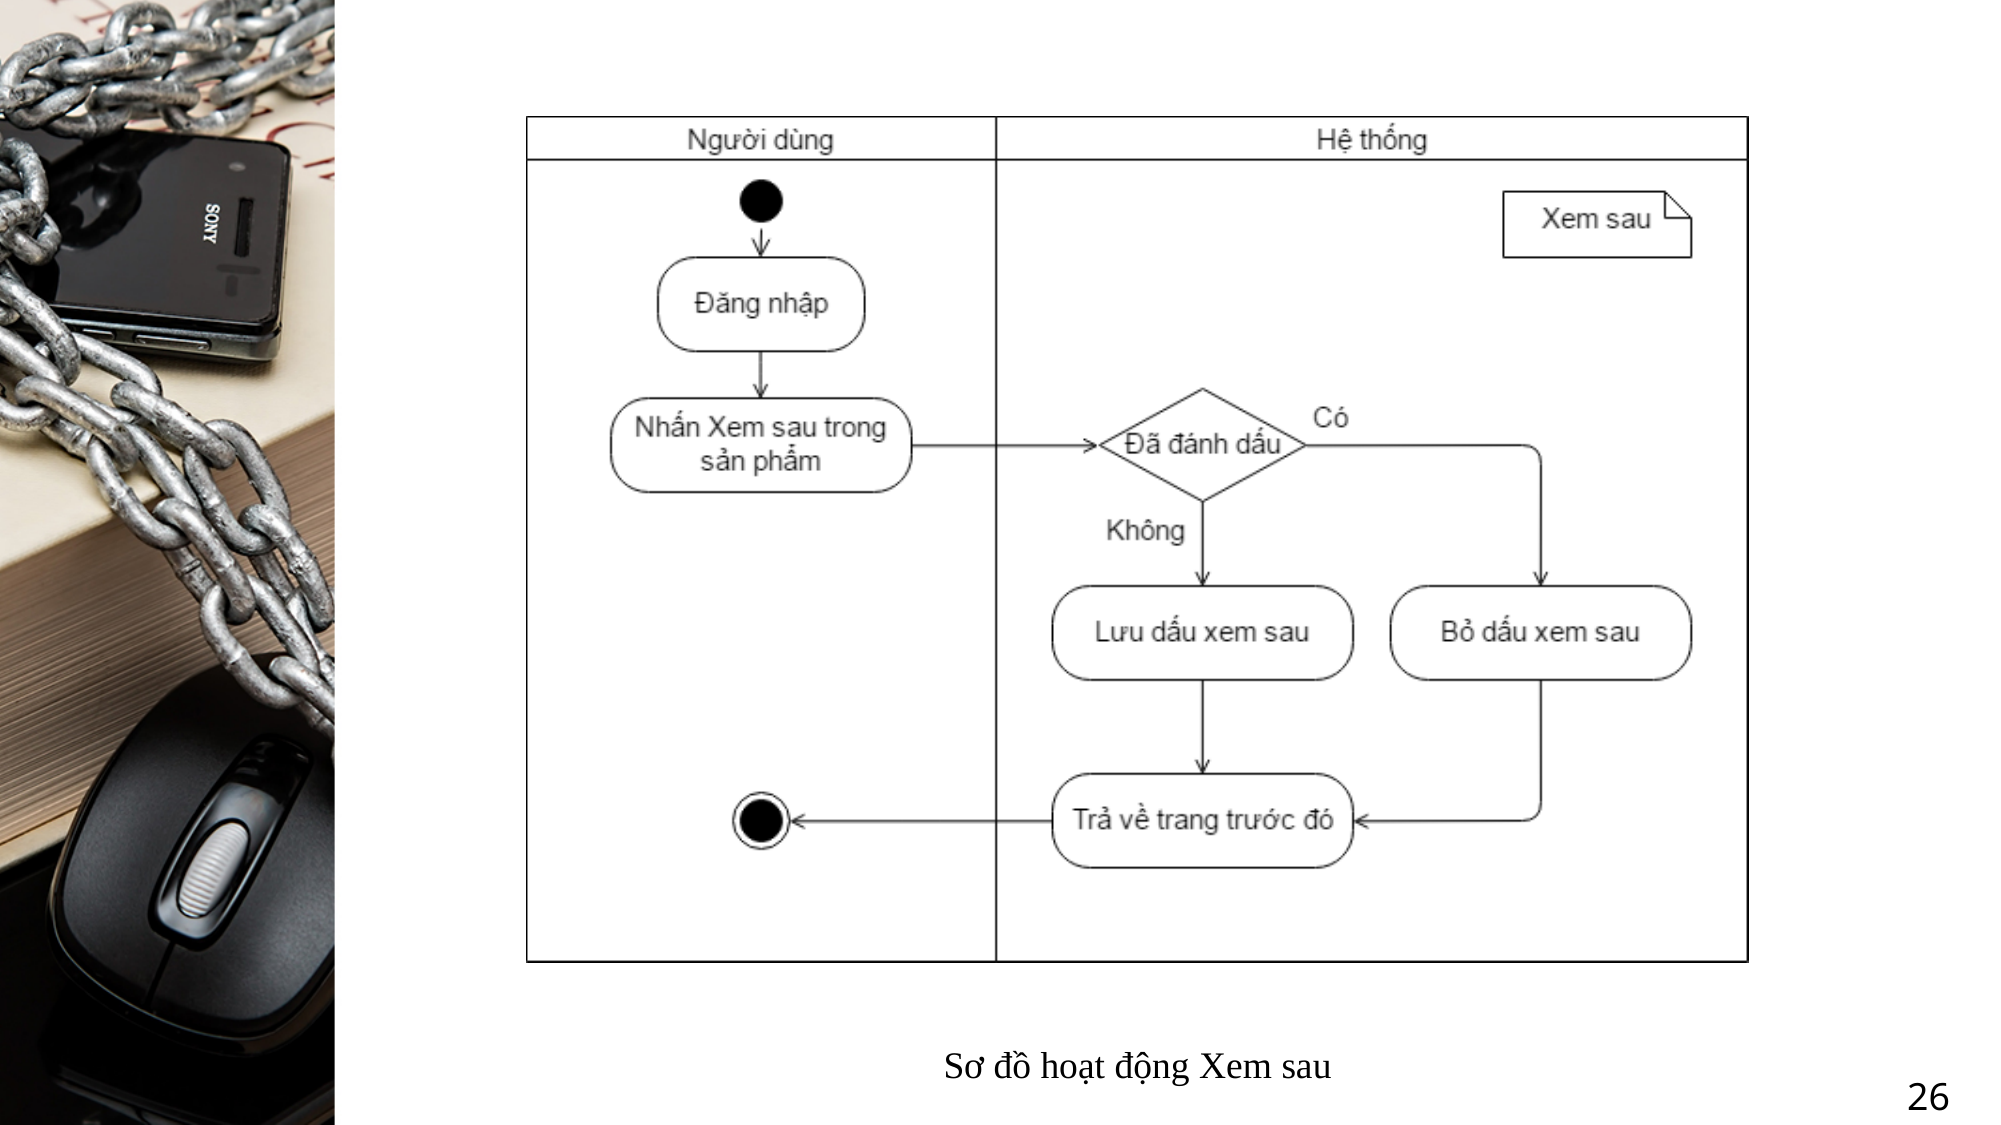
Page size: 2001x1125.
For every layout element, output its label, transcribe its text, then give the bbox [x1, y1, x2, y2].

text_box Sơ đồ hoạt động Xem sau [928, 1034, 1347, 1094]
text_box 26 [1892, 1065, 2000, 1125]
picture [0, 0, 2001, 1125]
